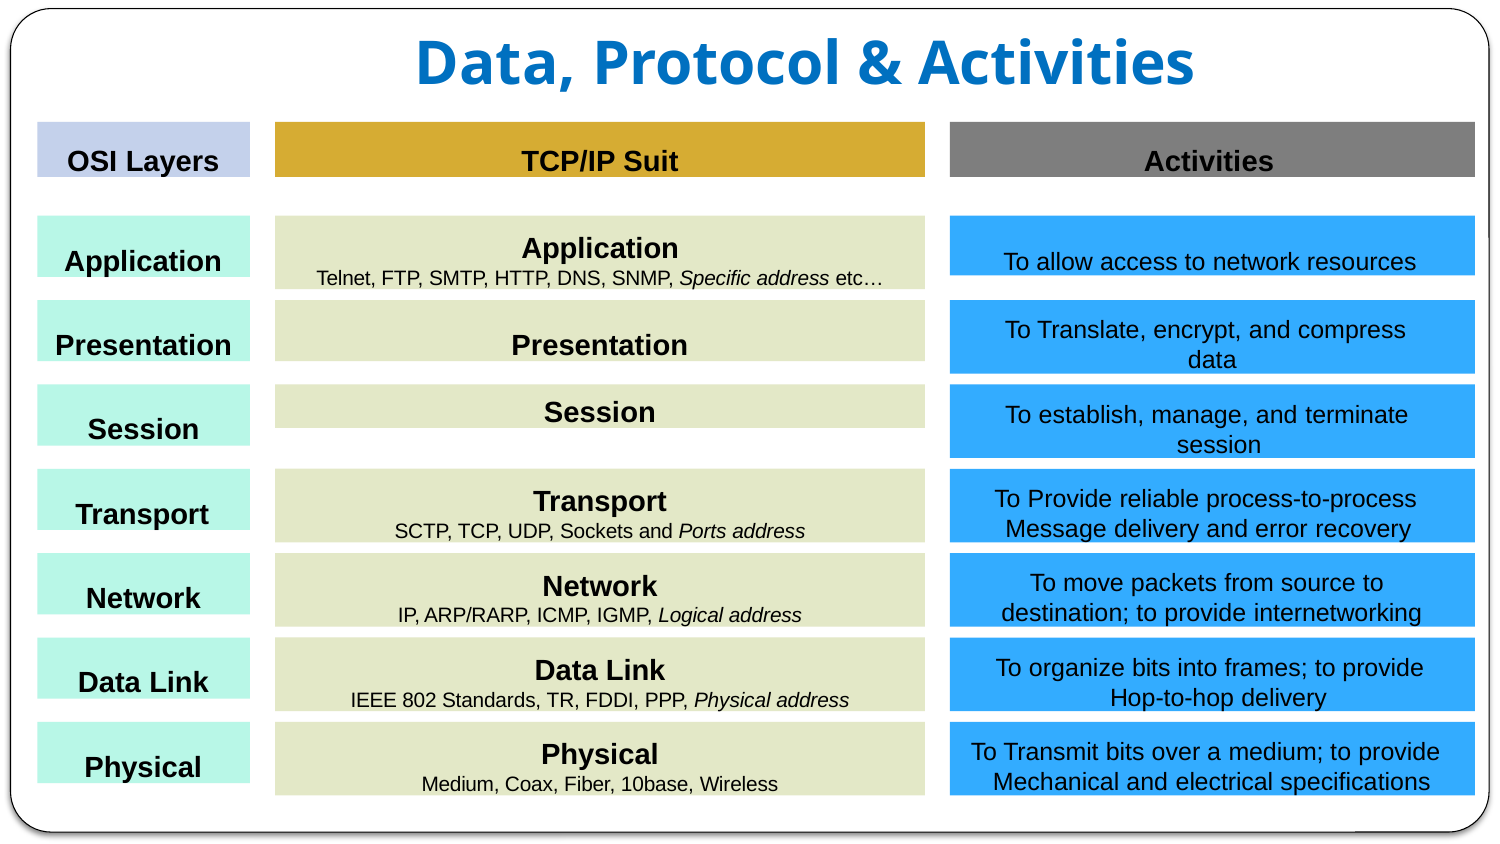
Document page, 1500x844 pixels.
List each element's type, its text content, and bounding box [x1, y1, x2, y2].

text_box Transport SCTP, TCP, UDP, Sockets and Ports address [275, 468, 925, 543]
text_box Presentation [275, 300, 925, 362]
title Data, Protocol & Activities [412, 0, 1200, 98]
text_box To establish, manage, and terminate session [949, 384, 1475, 458]
text_box OSI Layers [37, 121, 250, 177]
text_box To organize bits into frames; to provide Hop-to-hop delivery [949, 637, 1475, 712]
text_box Data Link [37, 637, 250, 699]
text_box Presentation [37, 300, 250, 362]
text_box Session [37, 384, 250, 446]
text_box To allow access to network resources [949, 215, 1475, 276]
text_box Physical Medium, Coax, Fiber, 10base, Wireless [275, 721, 925, 796]
text_box Application [37, 215, 250, 277]
text_box Activities [949, 121, 1475, 177]
text_box Session [275, 384, 925, 428]
text_box Physical [37, 721, 250, 784]
text_box Application Telnet, FTP, SMTP, HTTP, DNS, SNMP, Specific address etc… [275, 215, 925, 290]
text_box To Provide reliable process-to-process Message delivery and error recovery [949, 468, 1475, 543]
text_box To Translate, encrypt, and compress data [949, 300, 1475, 374]
text_box Data Link IEEE 802 Standards, TR, FDDI, PPP, Physical address [275, 637, 925, 712]
text_box TCP/IP Suit [275, 121, 925, 177]
text_box Network [37, 553, 250, 615]
text_box Transport [37, 468, 250, 530]
text_box To Transmit bits over a medium; to provide Mechanical and electrical specifications [949, 721, 1475, 796]
text_box Network IP, ARP/RARP, ICMP, IGMP, Logical address [275, 553, 925, 627]
text_box To move packets from source to destination; to provide internetworking [949, 553, 1475, 627]
